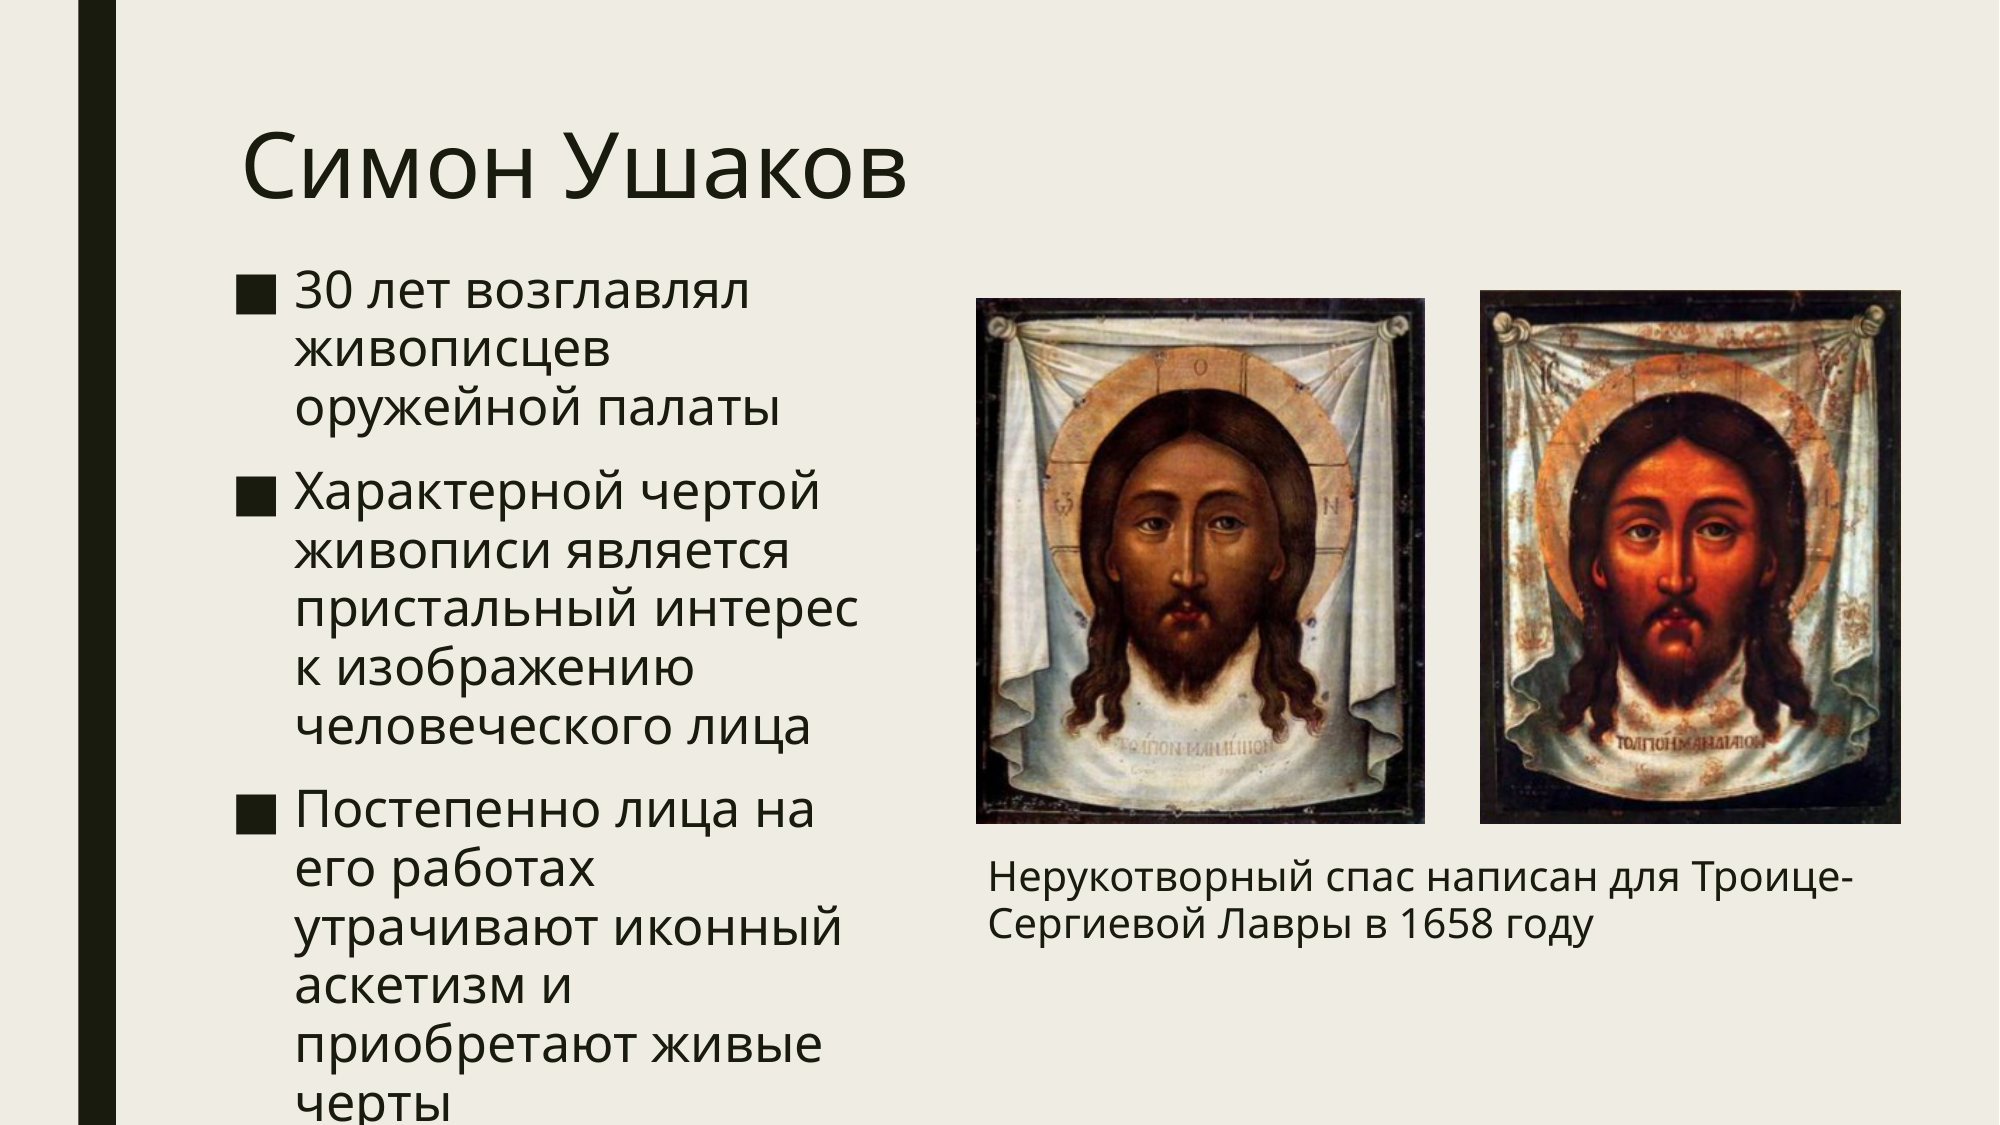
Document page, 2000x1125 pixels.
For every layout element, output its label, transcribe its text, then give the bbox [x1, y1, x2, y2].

text_box 30 лет возглавлял живописцев оружейной палаты Характерной чертой живописи является пристальный интерес к изображению человеческого лица Постепенно лица на его работах утрачивают иконный аскетизм и приобретают живые черты [216, 253, 915, 1013]
picture [976, 298, 1425, 824]
picture [1480, 290, 1901, 824]
text_box Нерукотворный спас написан для Троице-Сергиевой Лавры в 1658 году [972, 845, 1896, 963]
title Симон Ушаков [224, 112, 1800, 357]
